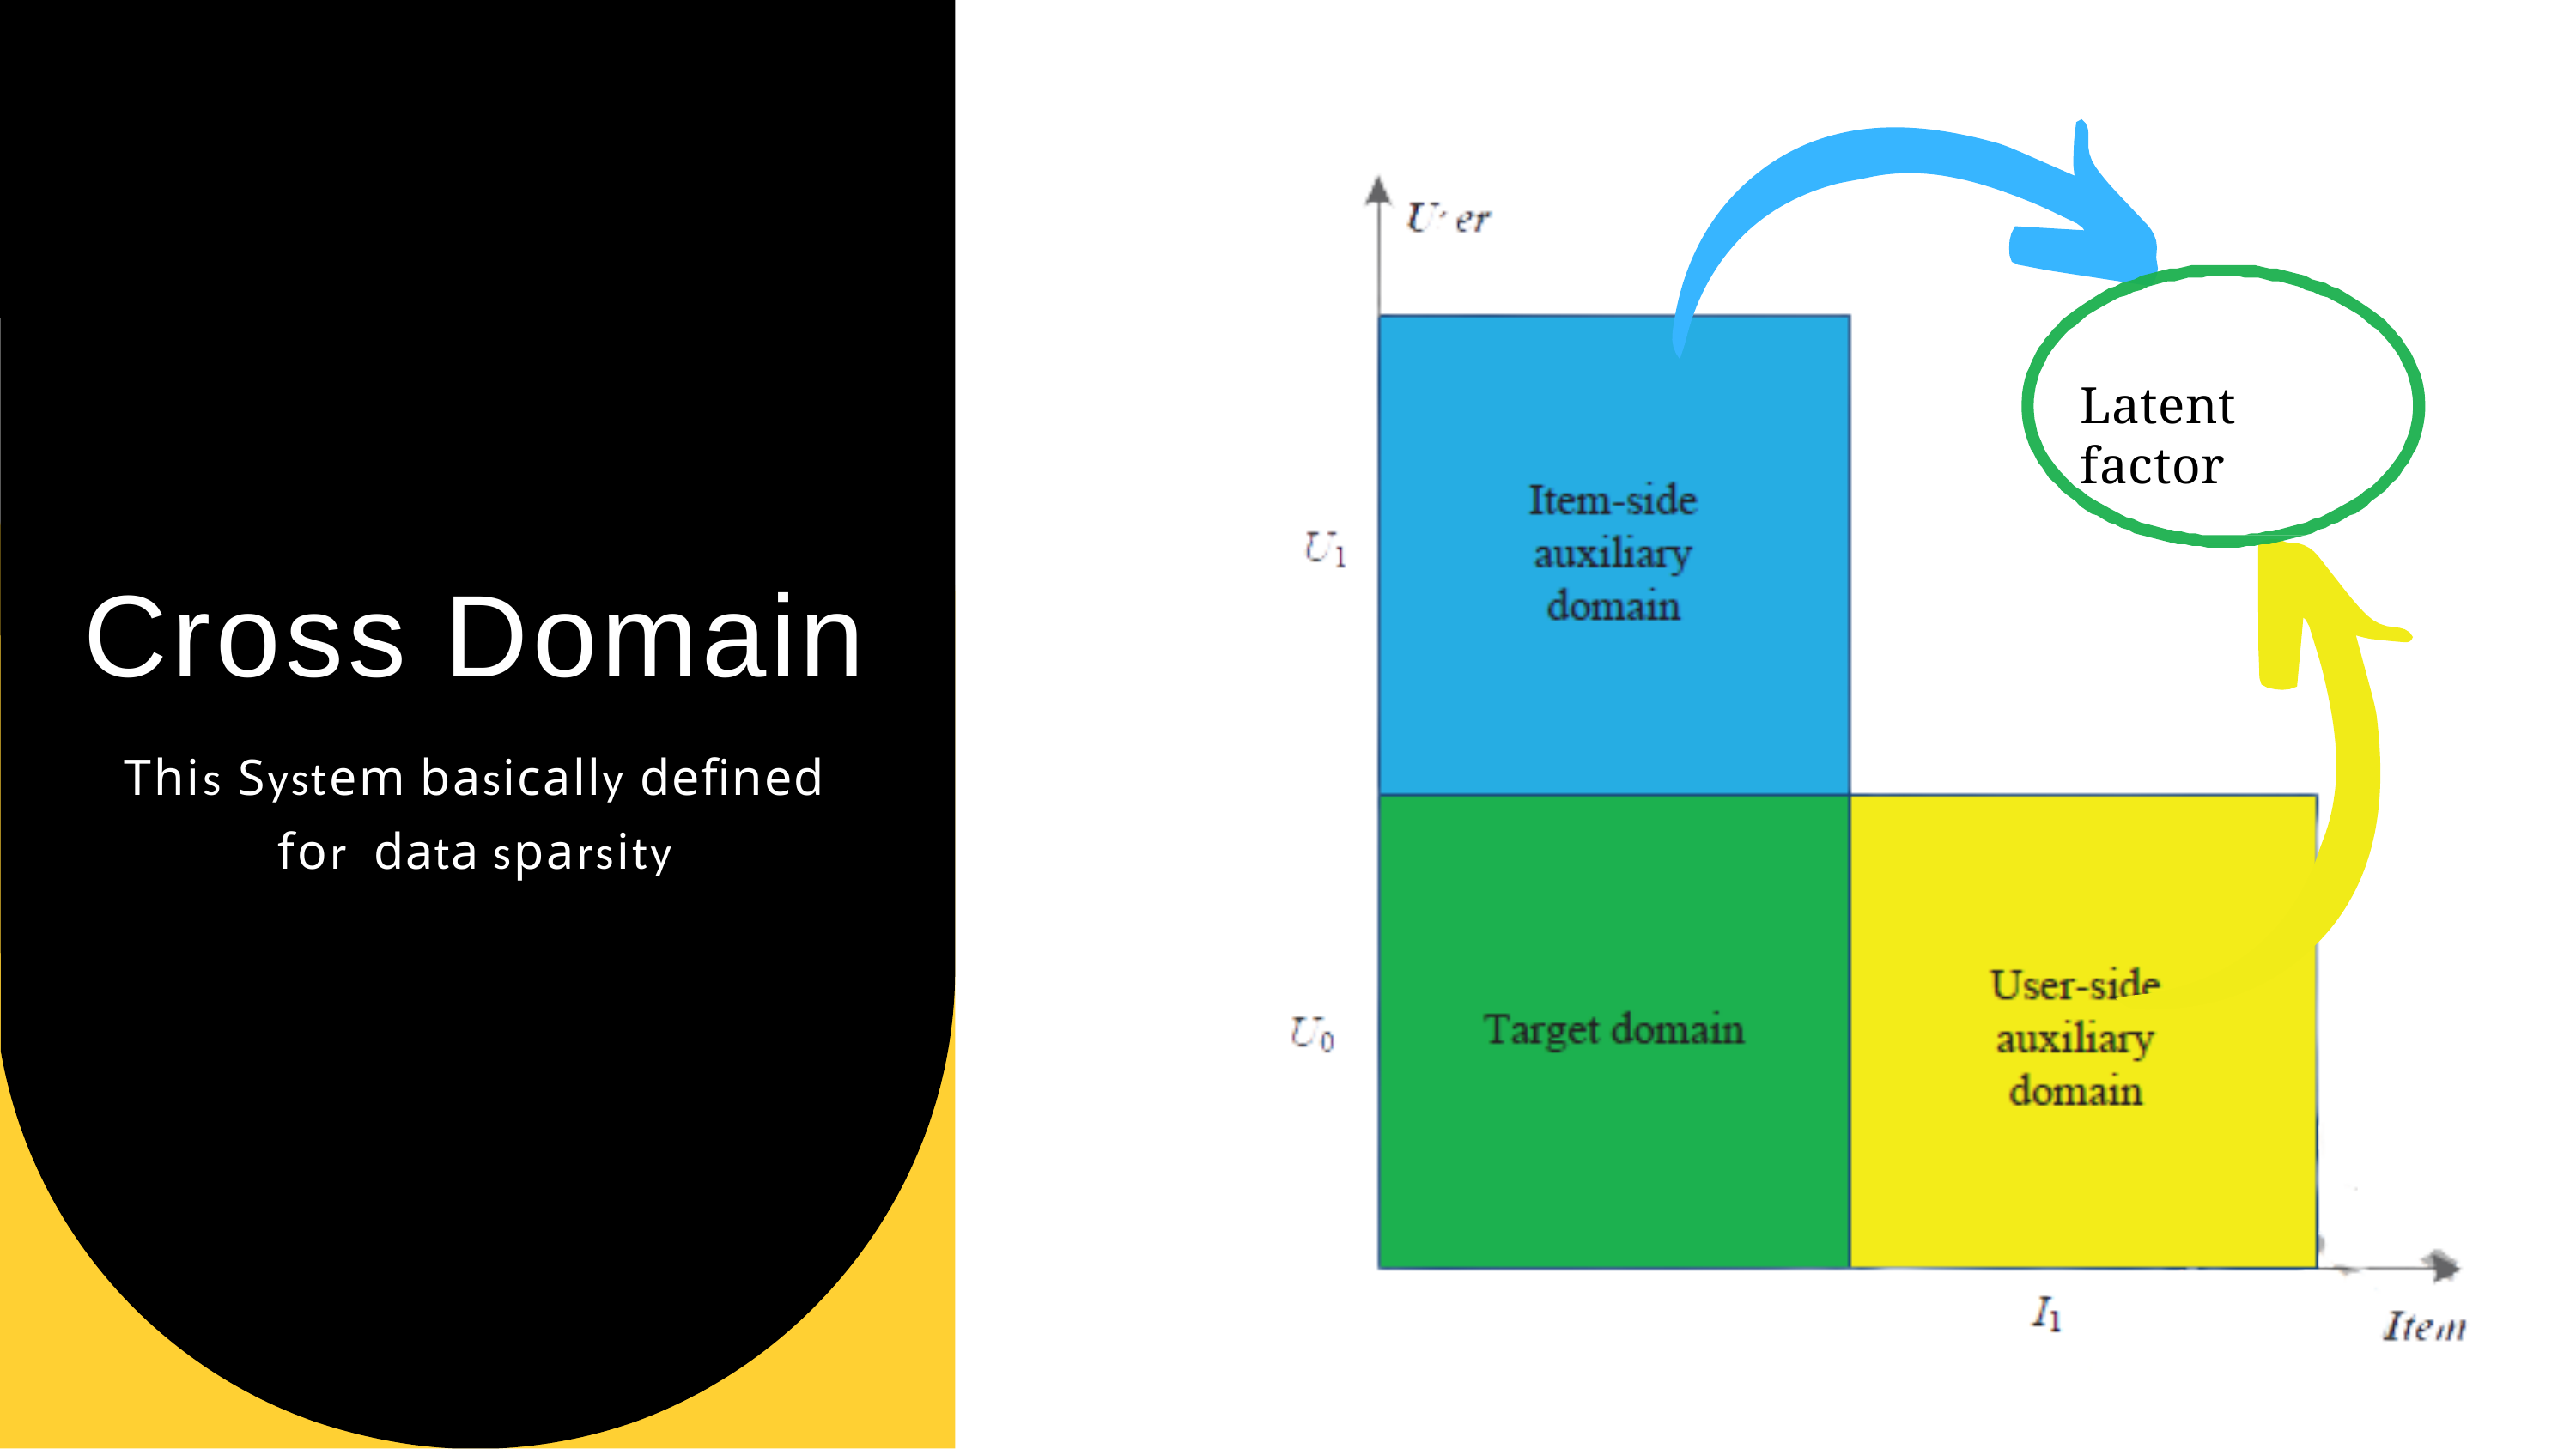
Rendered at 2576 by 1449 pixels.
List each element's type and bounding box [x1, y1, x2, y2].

text_box [0, 0, 956, 1449]
text_box [1145, 57, 2531, 1371]
